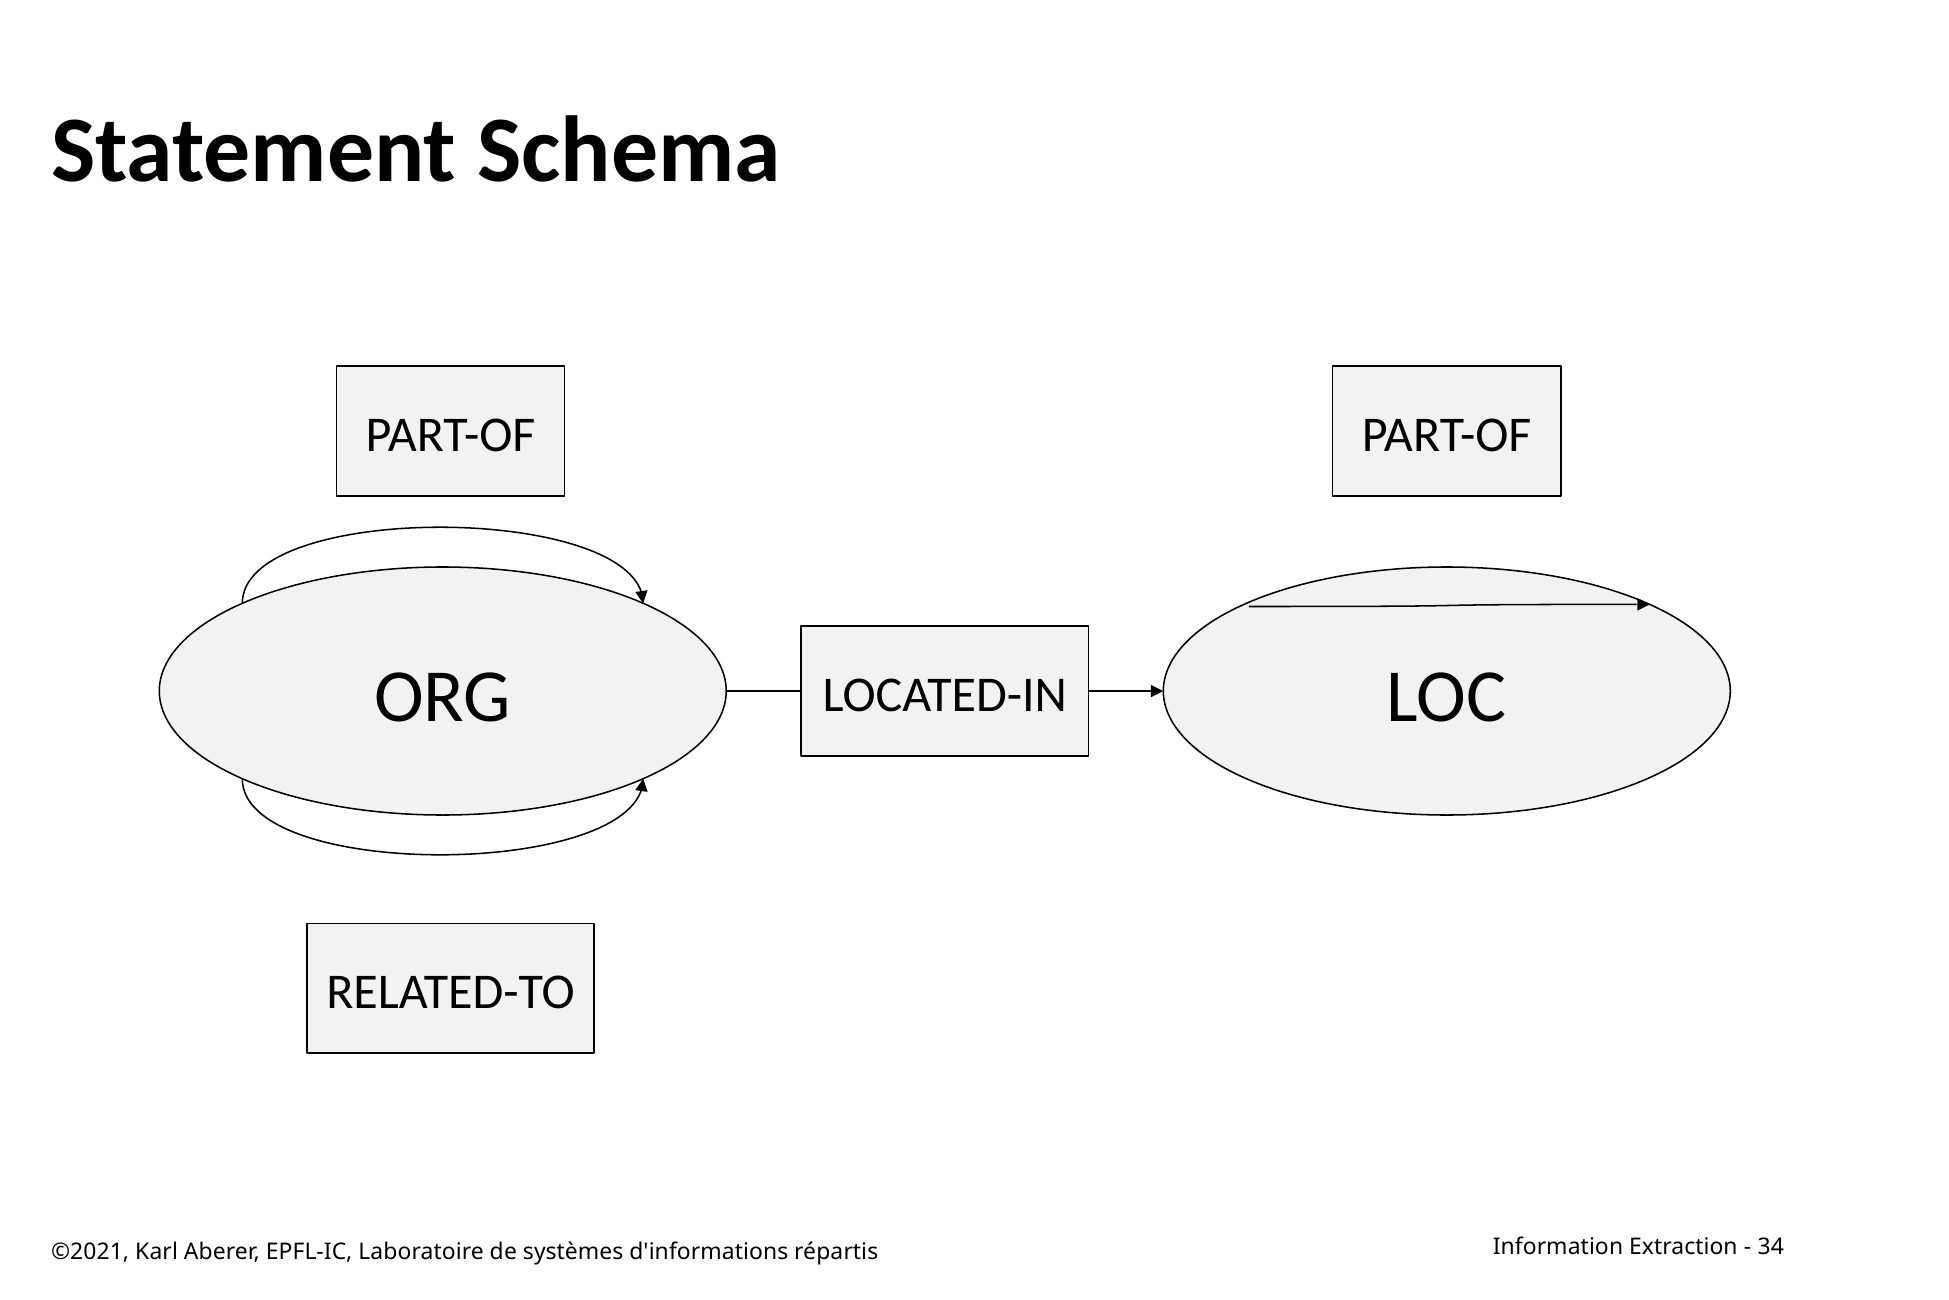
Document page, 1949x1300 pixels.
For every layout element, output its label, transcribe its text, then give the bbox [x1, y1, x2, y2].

text_box LOC [1163, 567, 1731, 816]
text_box RELATED-TO [306, 923, 595, 1054]
text_box ORG [451, 567, 727, 815]
text_box LOCATED-IN [801, 626, 1089, 690]
footer ©2021, Karl Aberer, EPFL-IC, Laboratoire de systèmes d'informations répartis [32, 1227, 1284, 1271]
text_box PART-OF [336, 366, 565, 497]
title Statement Schema [32, 57, 1803, 232]
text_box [442, 402, 446, 578]
text_box ORG [159, 567, 437, 815]
text_box PART-OF [1332, 366, 1561, 497]
text_box LOCATED-IN [801, 700, 1089, 756]
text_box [442, 578, 446, 980]
